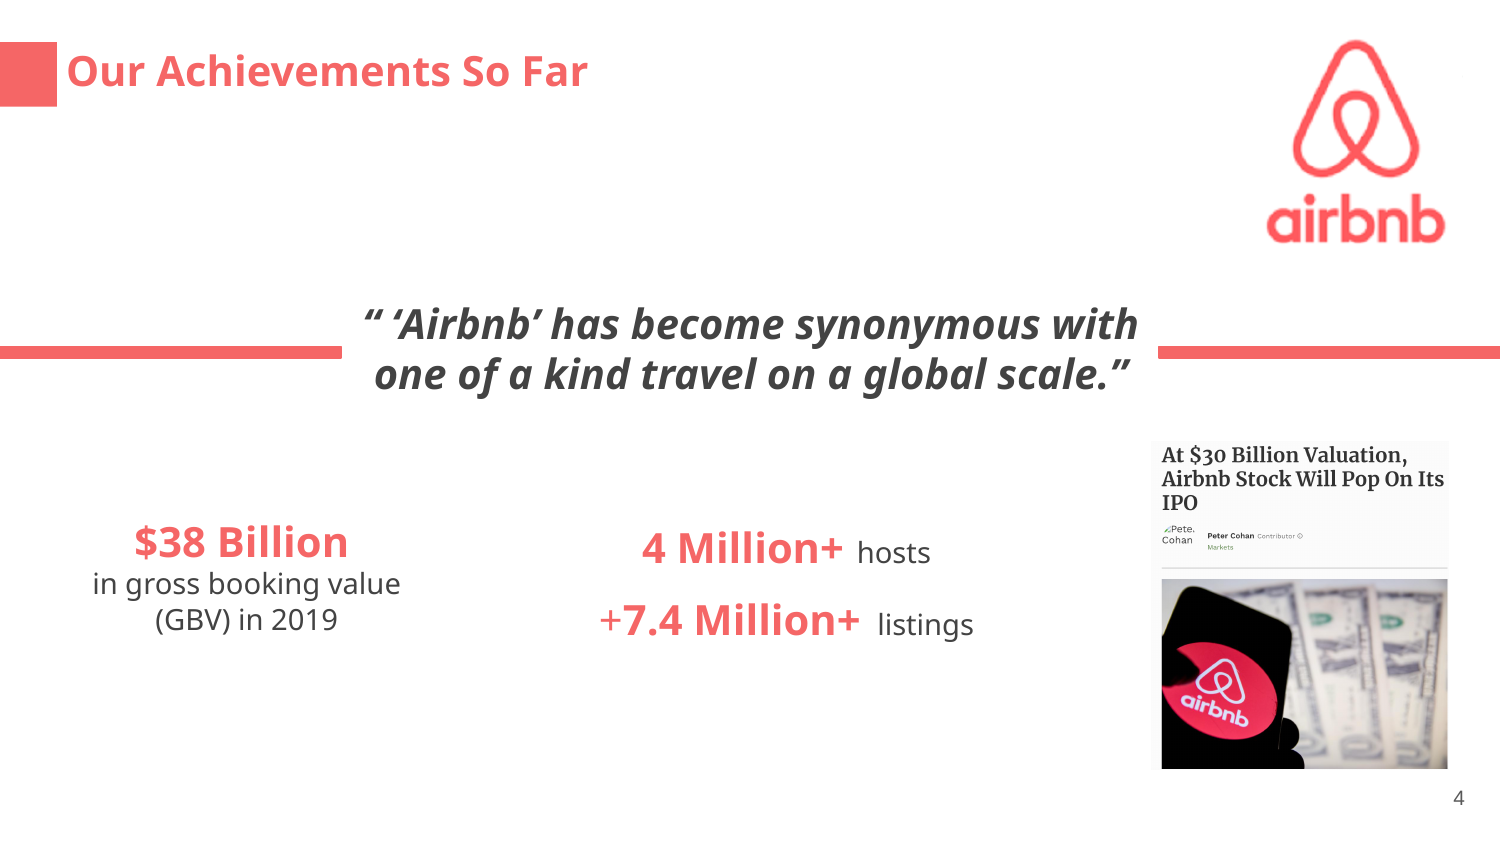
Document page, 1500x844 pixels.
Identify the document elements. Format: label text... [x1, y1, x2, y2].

text_box [0, 346, 341, 358]
slide_number ‹#› [1389, 764, 1480, 830]
title Our Achievements So Far [51, 29, 1247, 124]
text_box “ ‘Airbnb’ has become synonymous with one of a kind travel on a global scale.” [342, 282, 1160, 422]
text_box $38 Billion in gross booking value (GBV) in 2019 [51, 500, 443, 710]
text_box [1159, 346, 1500, 358]
text_box 4 Million+ hosts +7.4 Million+ listings [502, 500, 1072, 758]
picture [1150, 440, 1450, 771]
picture [1252, 17, 1480, 264]
